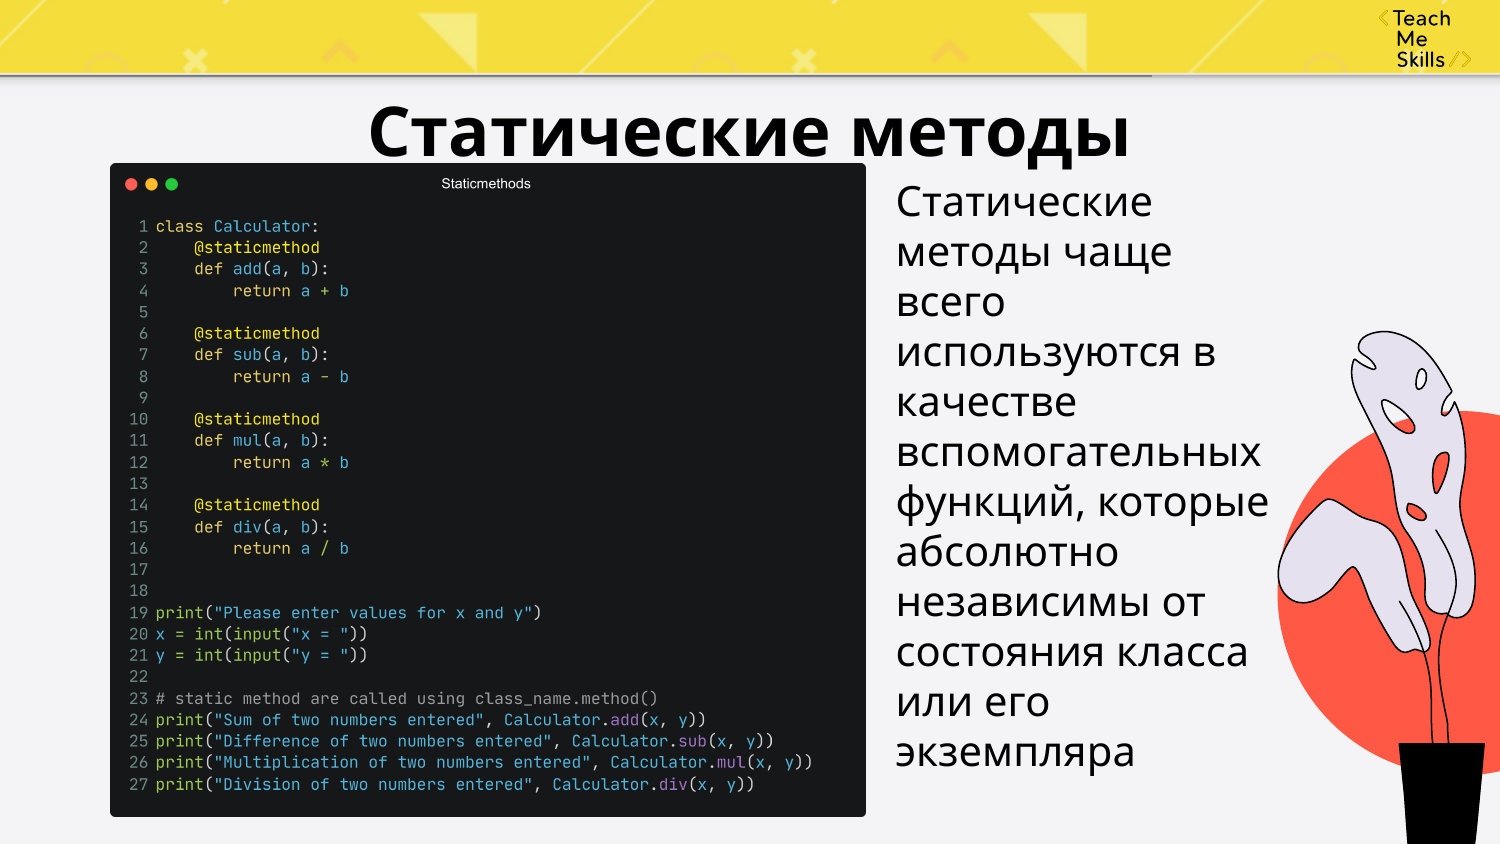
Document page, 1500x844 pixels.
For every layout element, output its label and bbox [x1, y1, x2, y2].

picture [0, 0, 1500, 844]
text_box [1277, 331, 1485, 844]
